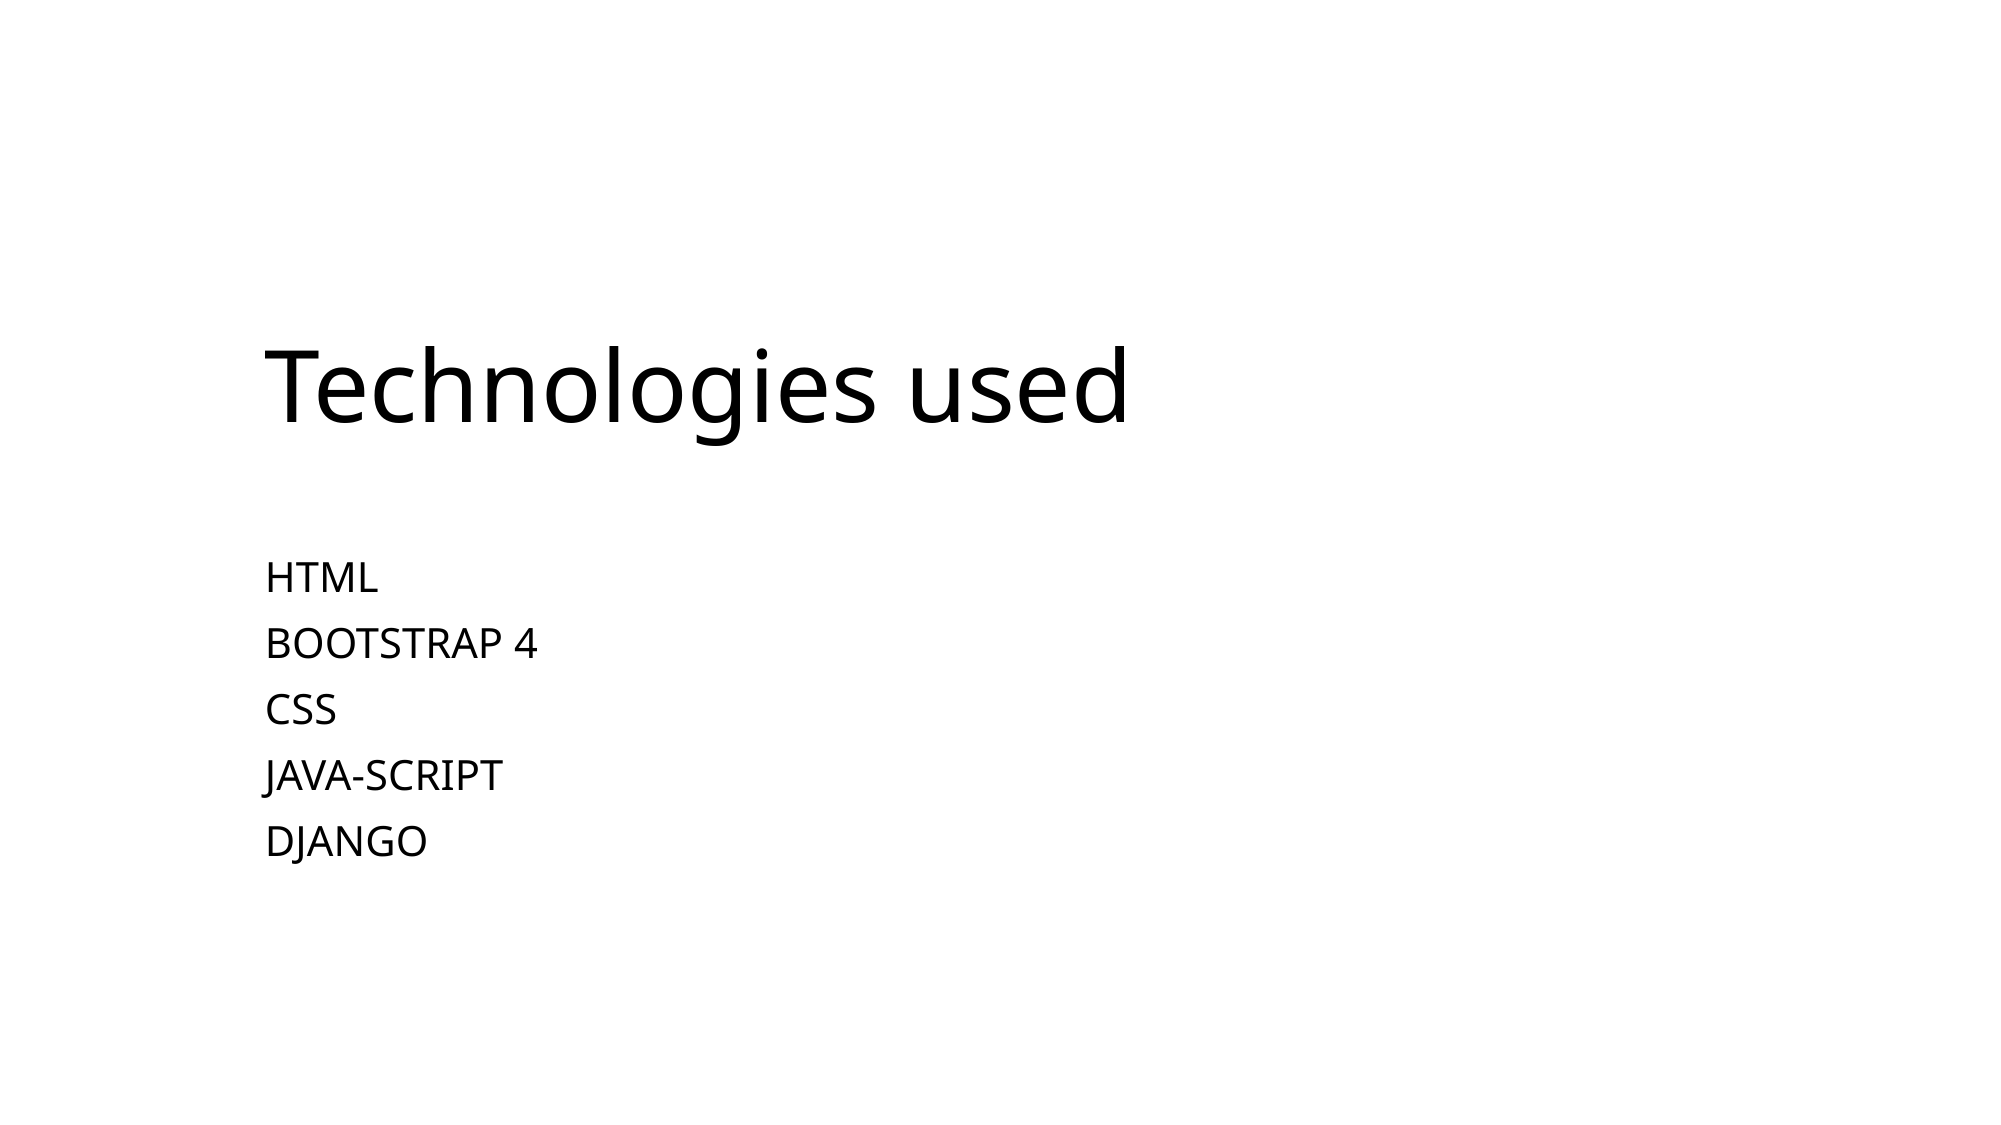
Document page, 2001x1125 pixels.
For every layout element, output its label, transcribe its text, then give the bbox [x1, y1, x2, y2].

subtitle HTML BOOTSTRAP 4 CSS JAVA-SCRIPT DJANGO [249, 478, 1750, 929]
title Technologies used [249, 184, 1750, 452]
